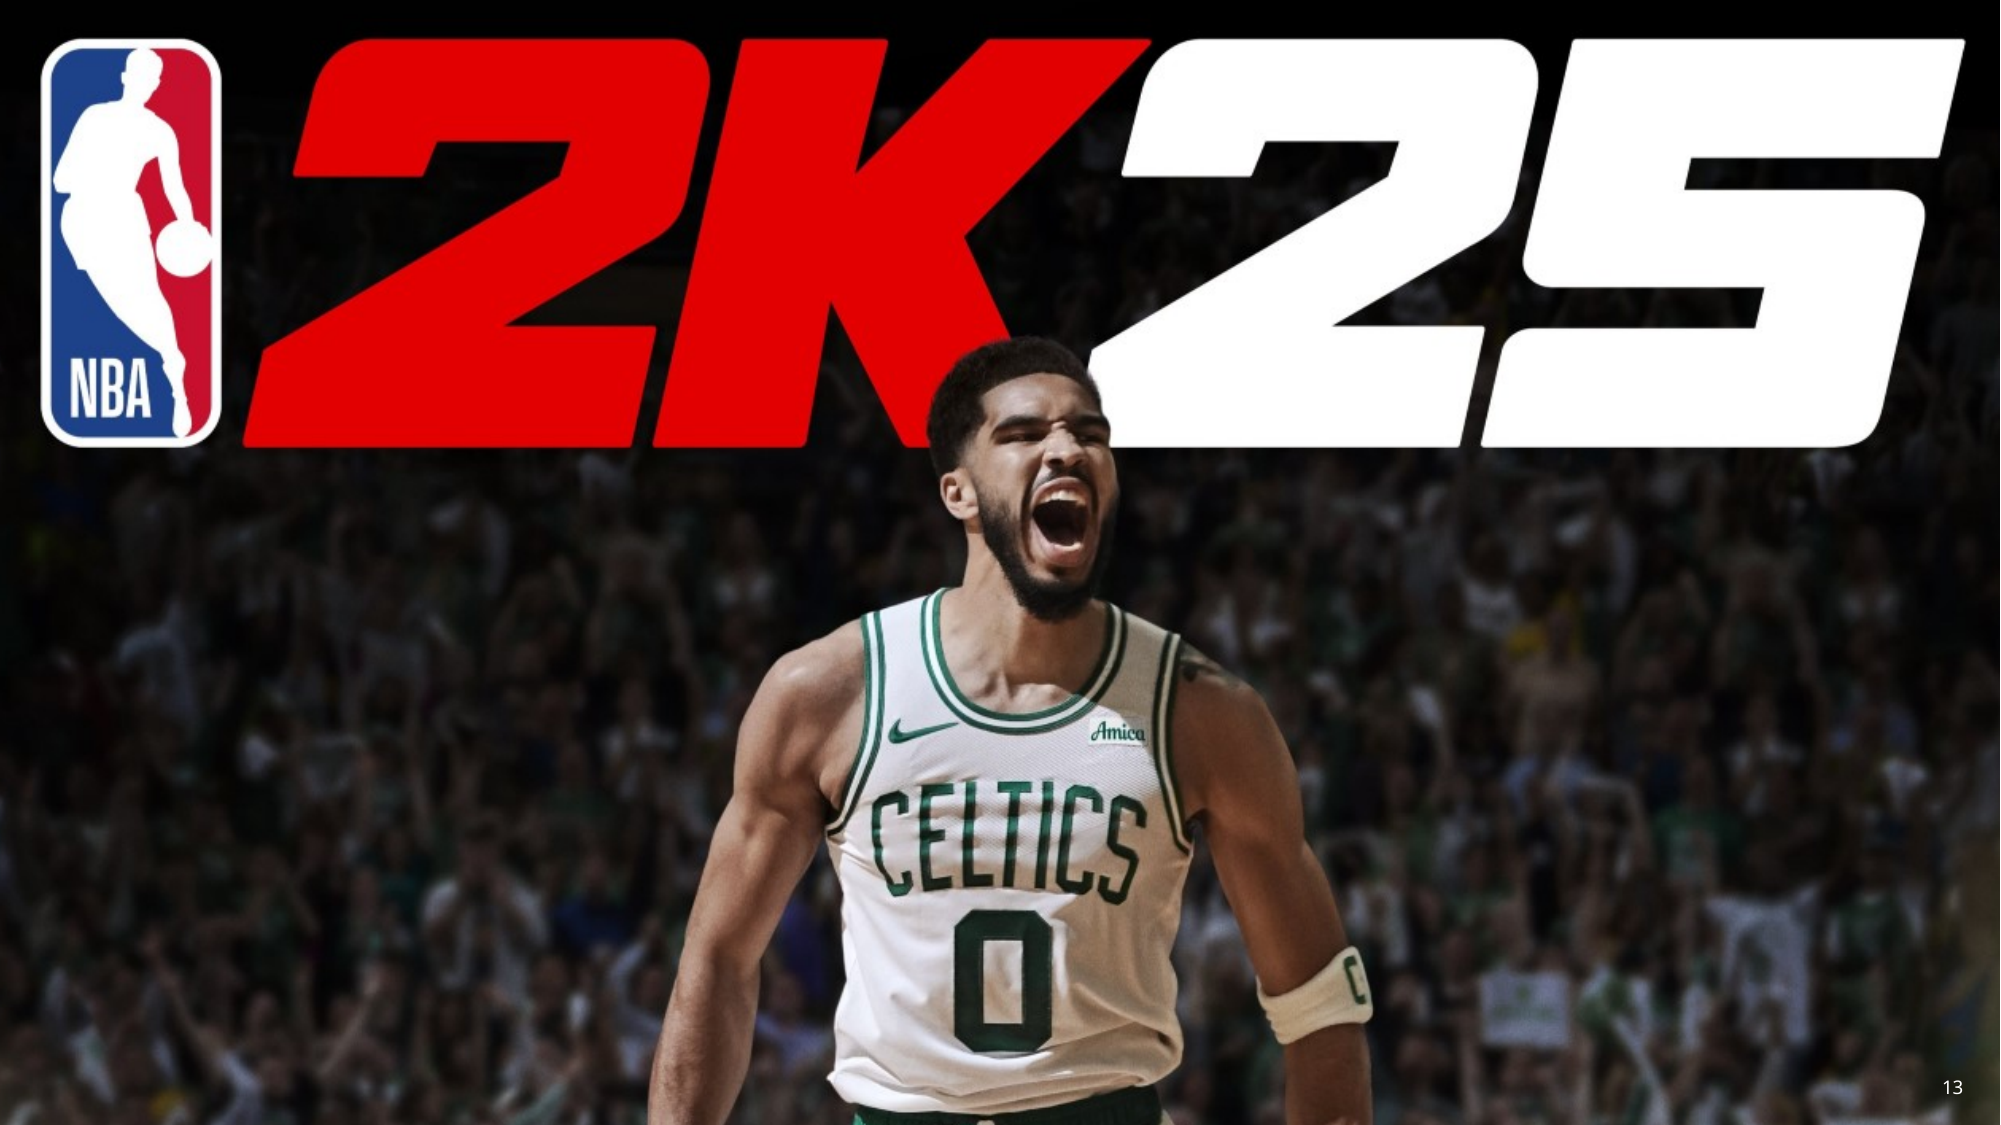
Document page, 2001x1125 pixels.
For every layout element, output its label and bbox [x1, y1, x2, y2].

list [0, 0, 2000, 1125]
